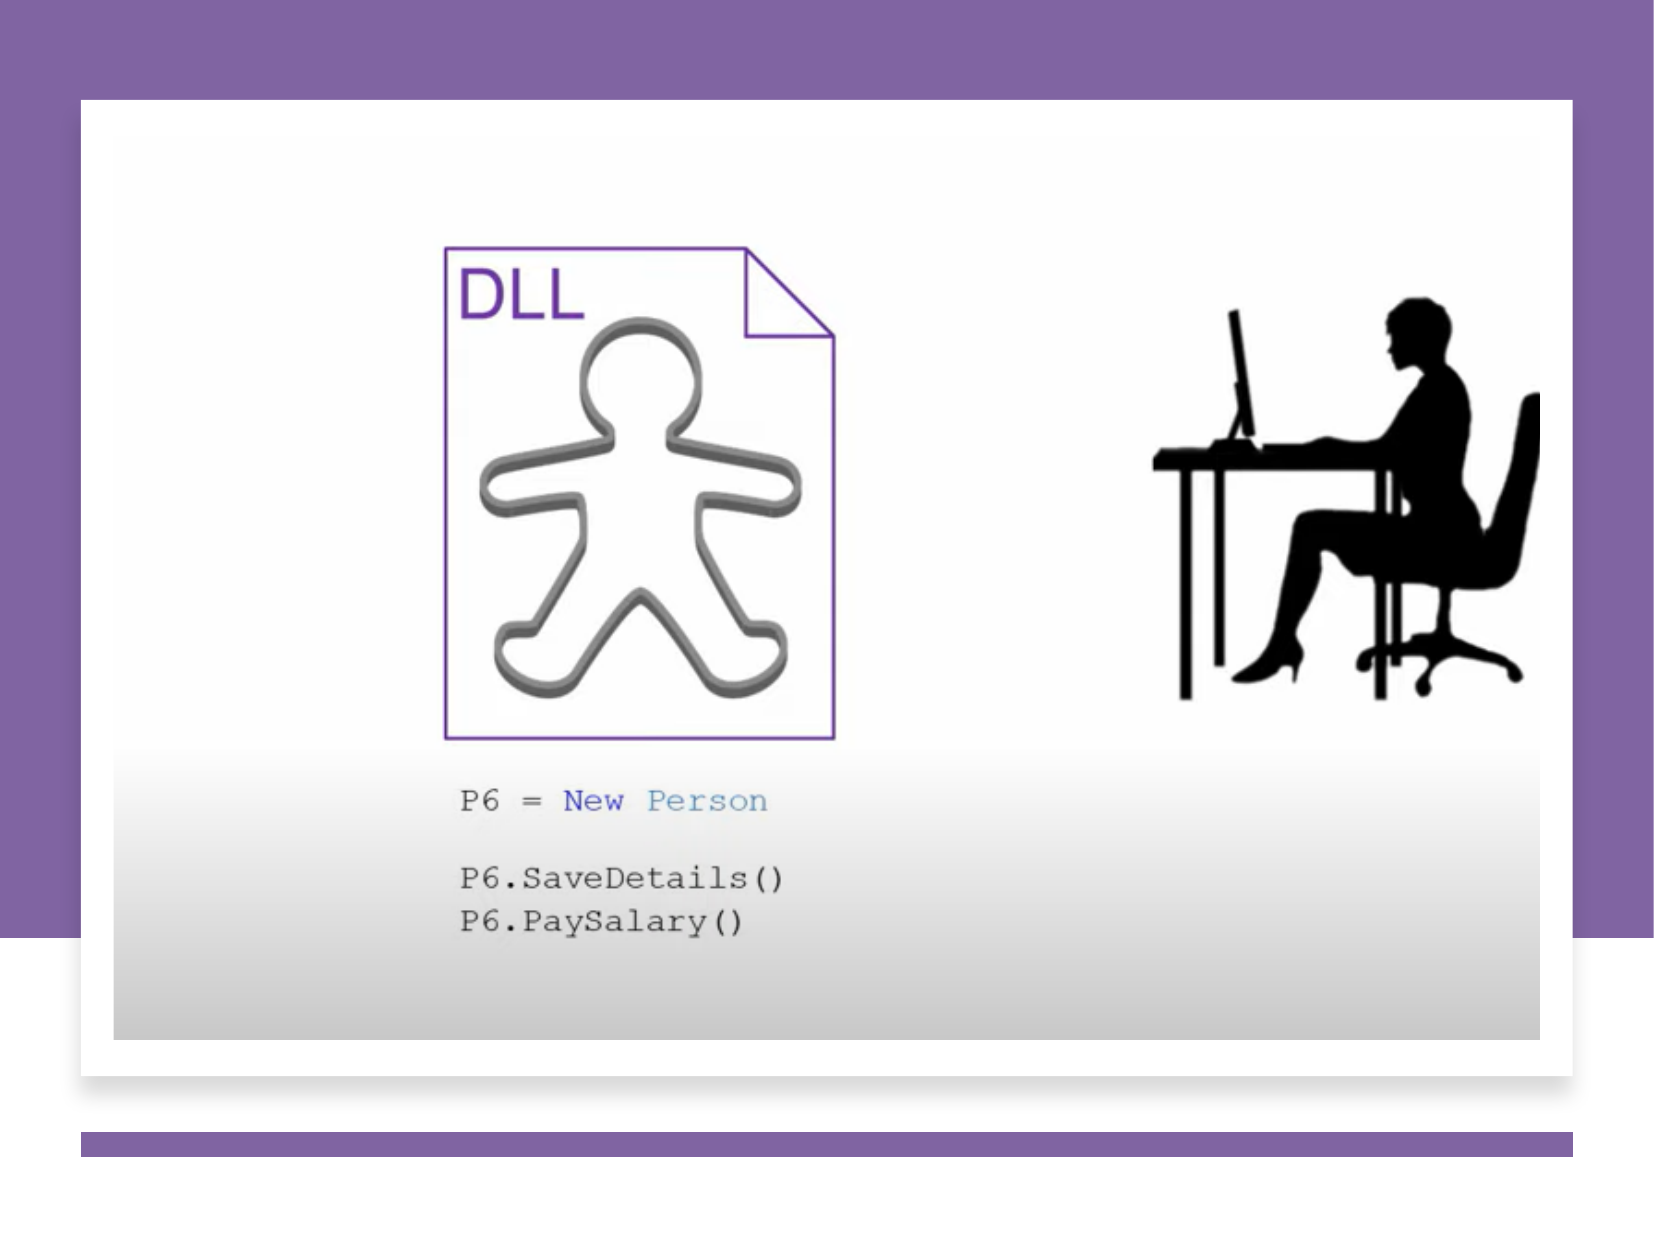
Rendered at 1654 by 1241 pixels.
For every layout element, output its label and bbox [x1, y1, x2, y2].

picture [113, 136, 1541, 1040]
text_box [0, 940, 1654, 1241]
text_box [0, 0, 1654, 940]
text_box [79, 98, 1575, 1078]
